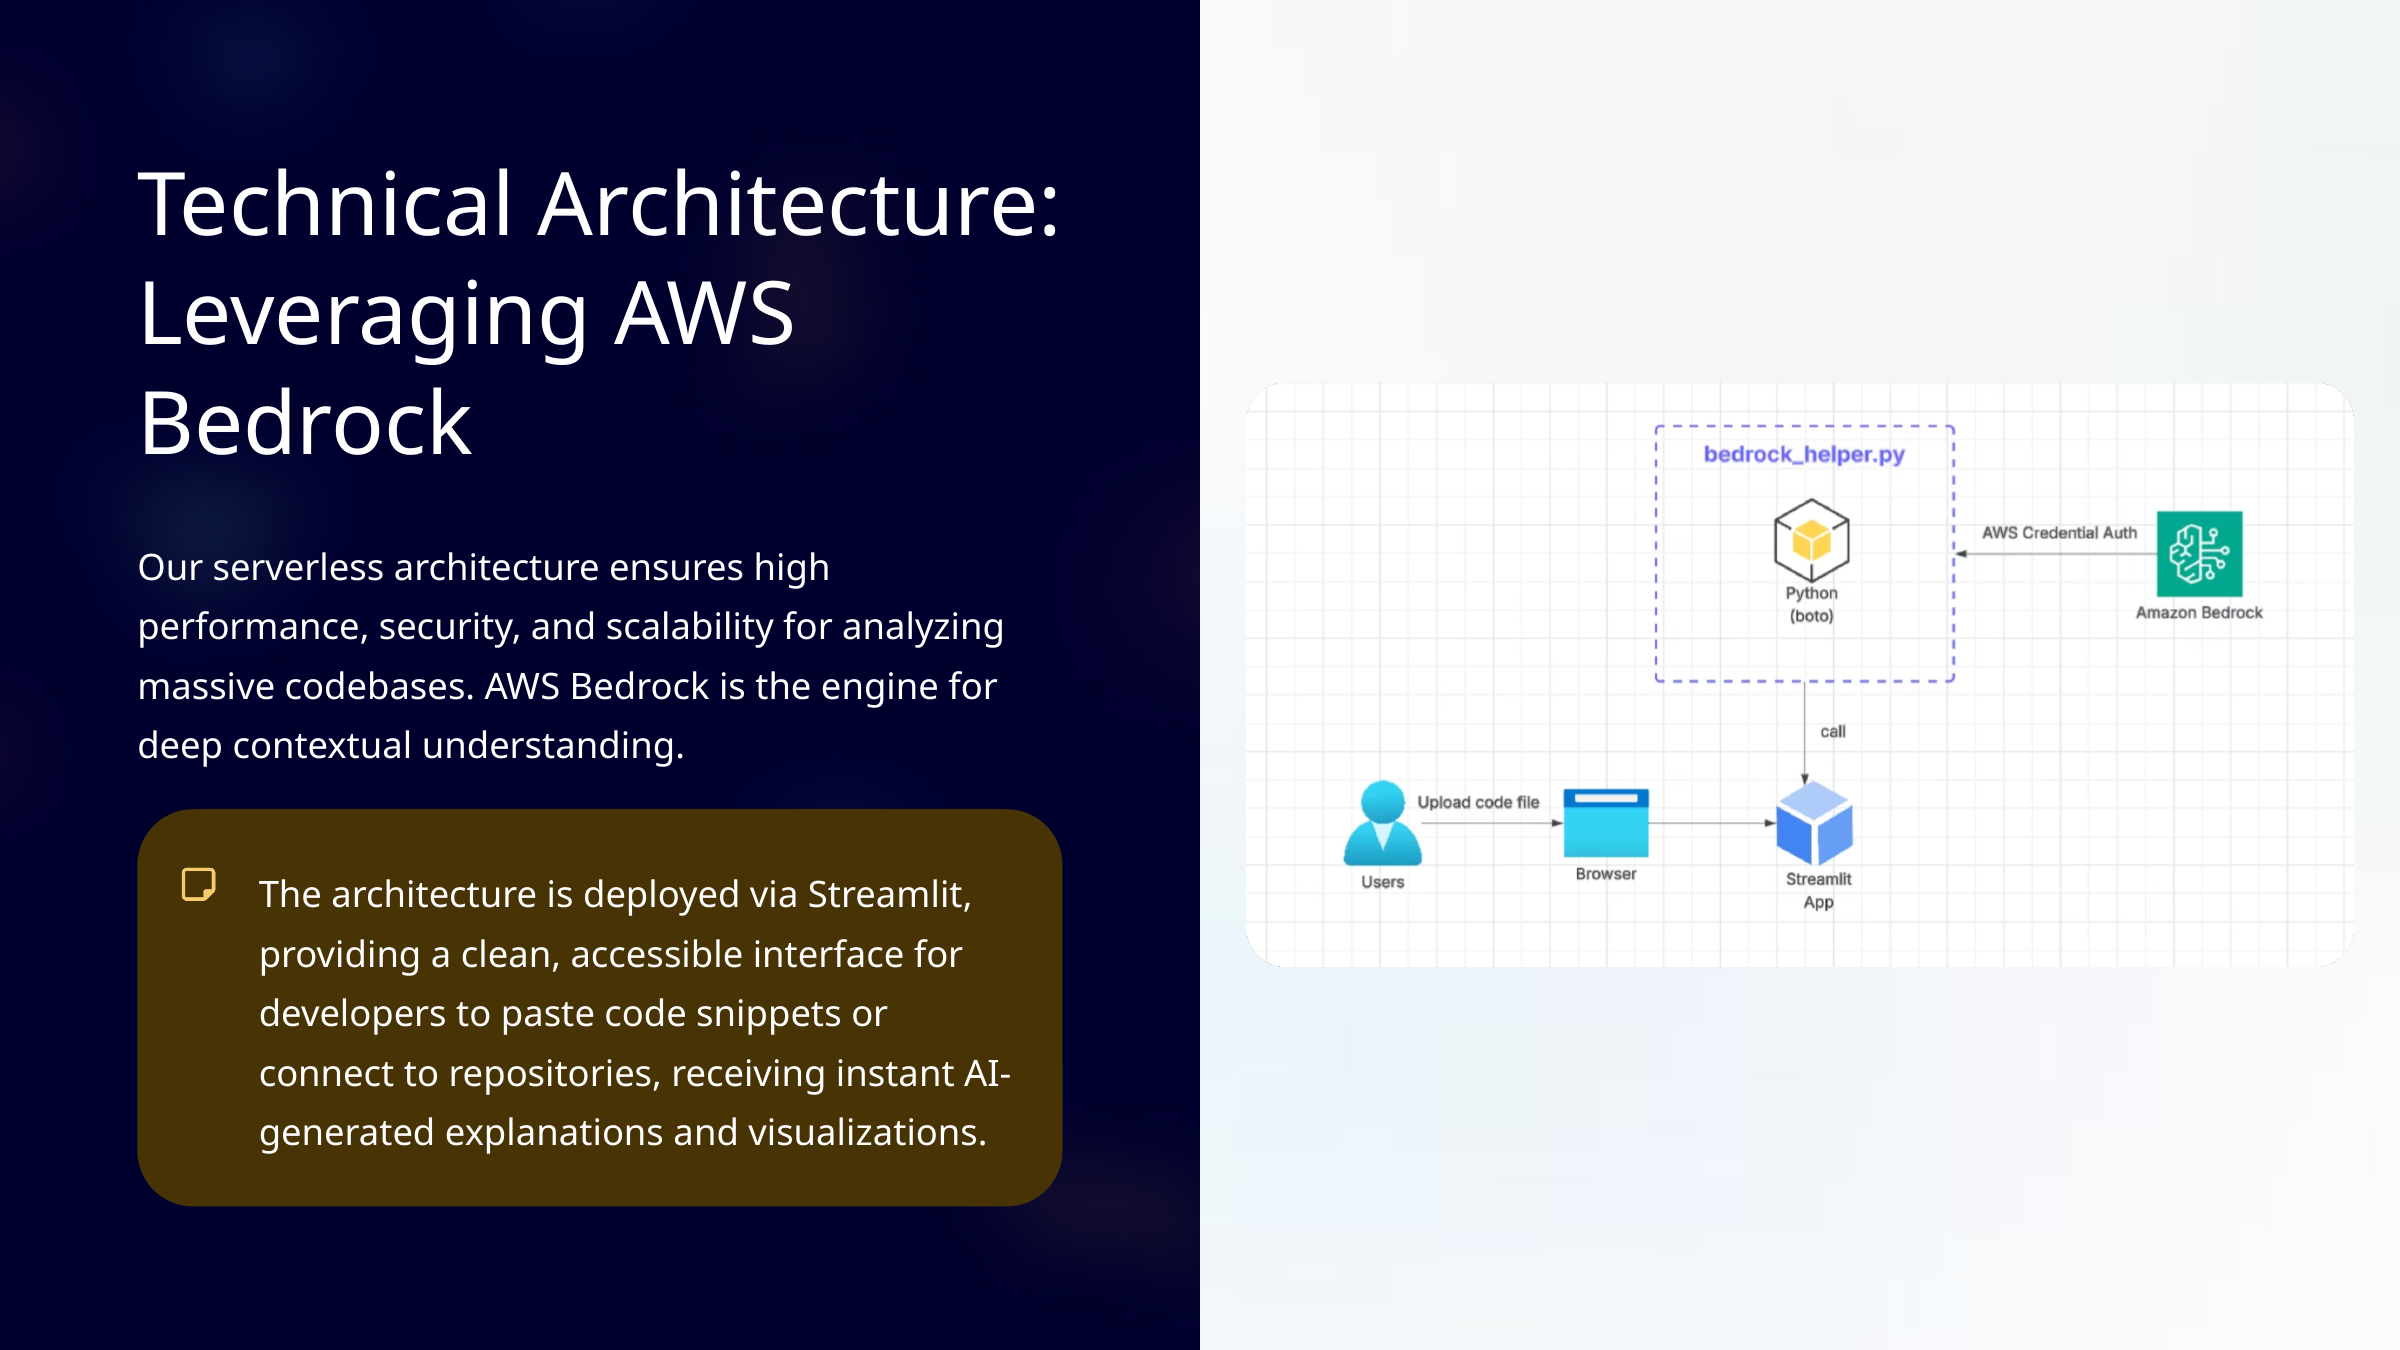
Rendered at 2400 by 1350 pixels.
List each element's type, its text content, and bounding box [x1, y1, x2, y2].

text_box Our serverless architecture ensures high performance, security, and scalability for analyzing massive codebases. AWS Bedrock is the engine for deep contextual understanding. [137, 528, 1063, 768]
picture [1199, 0, 2400, 1350]
text_box The architecture is deployed via Streamlit, providing a clean, accessible interface for developers to paste code snippets or connect to repositories, receiving instant AI-generated explanations and visualizations. [258, 855, 1026, 1155]
picture [174, 865, 222, 903]
text_box [137, 809, 1063, 1207]
text_box Technical Architecture: Leveraging AWS Bedrock [137, 143, 1063, 473]
